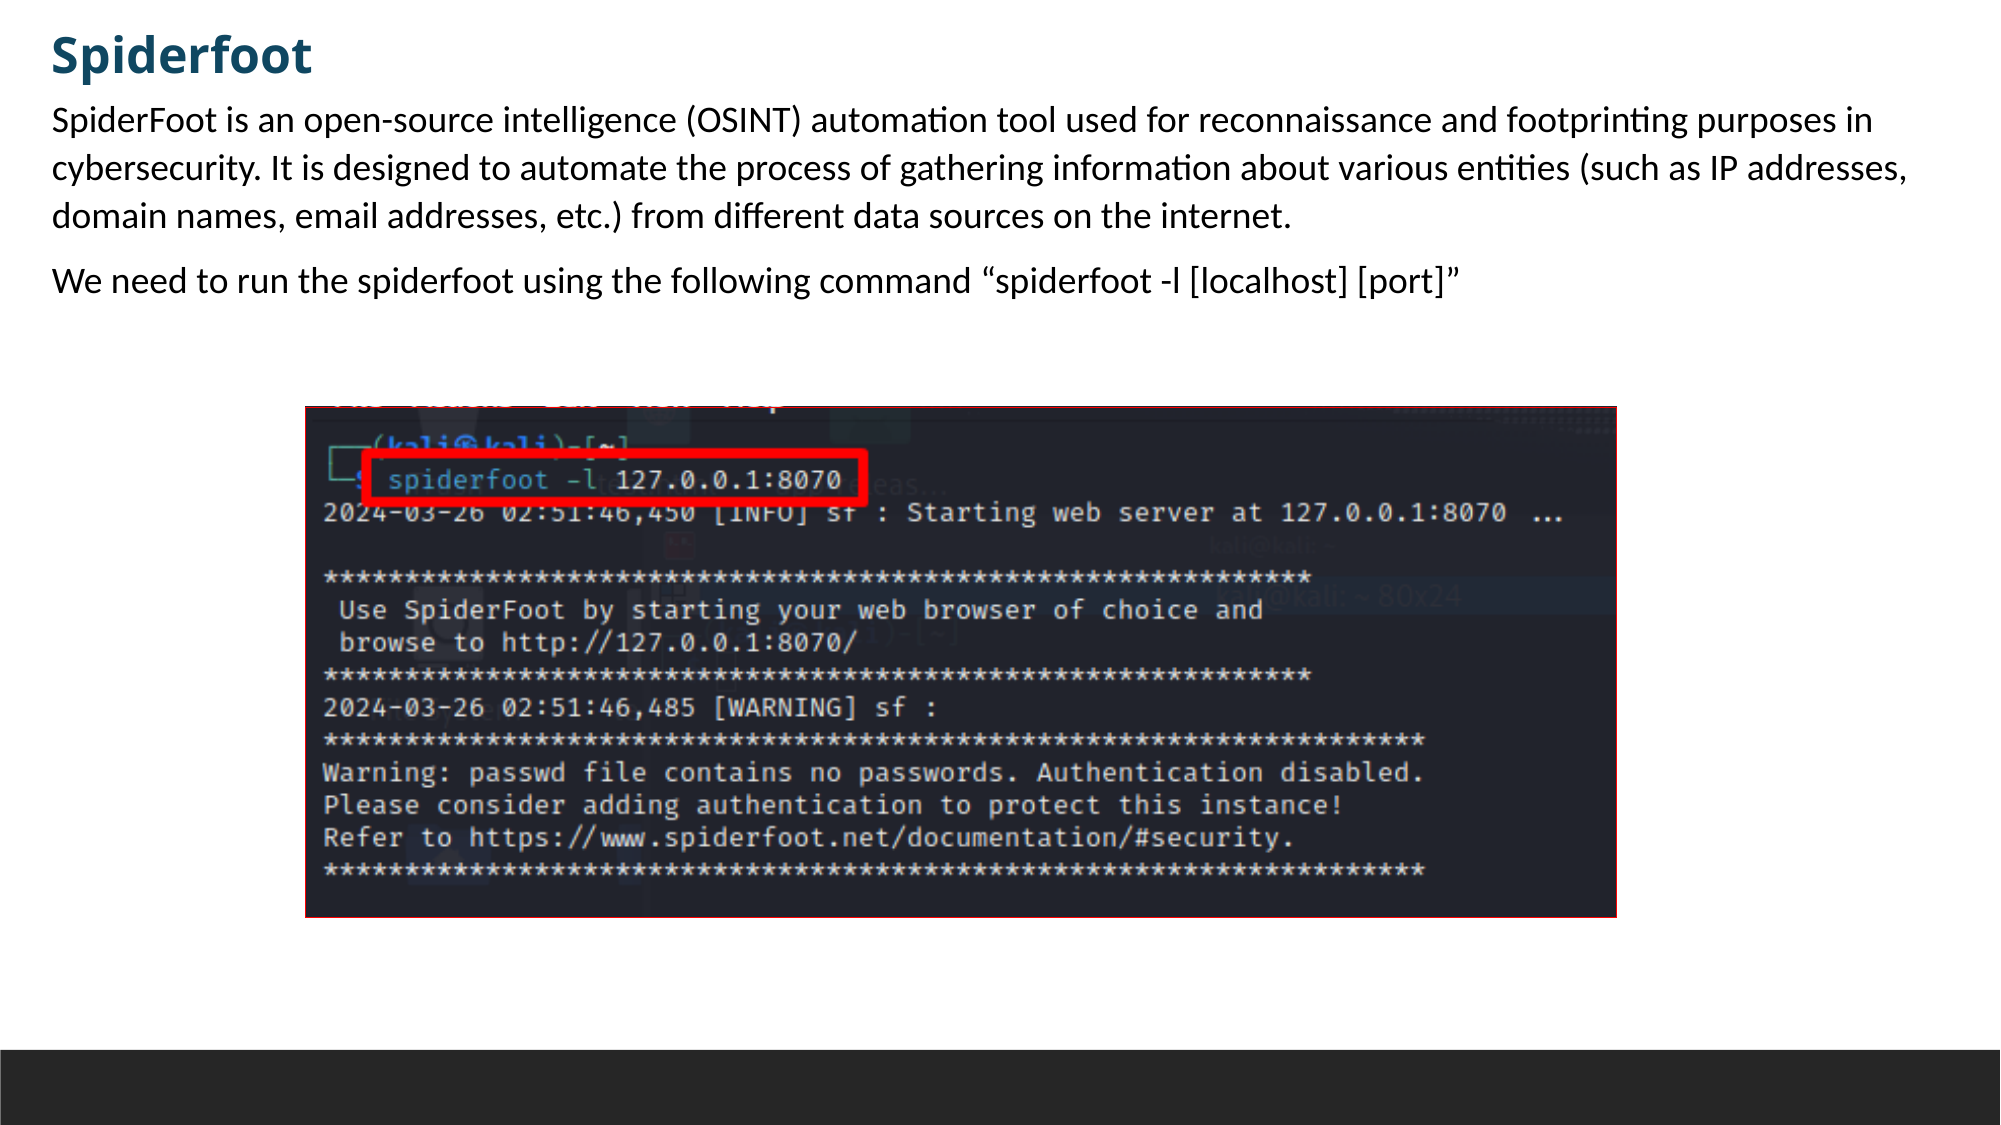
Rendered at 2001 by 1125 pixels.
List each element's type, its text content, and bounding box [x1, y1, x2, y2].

picture [304, 406, 1618, 919]
text_box Spiderfoot SpiderFoot is an open-source intelligence (OSINT) automation tool used for reconnaissance and footprinting purposes in cybersecurity. It is designed to automate the process of gathering information about various entities (such as IP addresses, domain names, email addresses, etc.) from different data sources on the internet. We need to run the spiderfoot using the following command “spiderfoot -l [localhost] [port]” [37, 11, 1955, 309]
